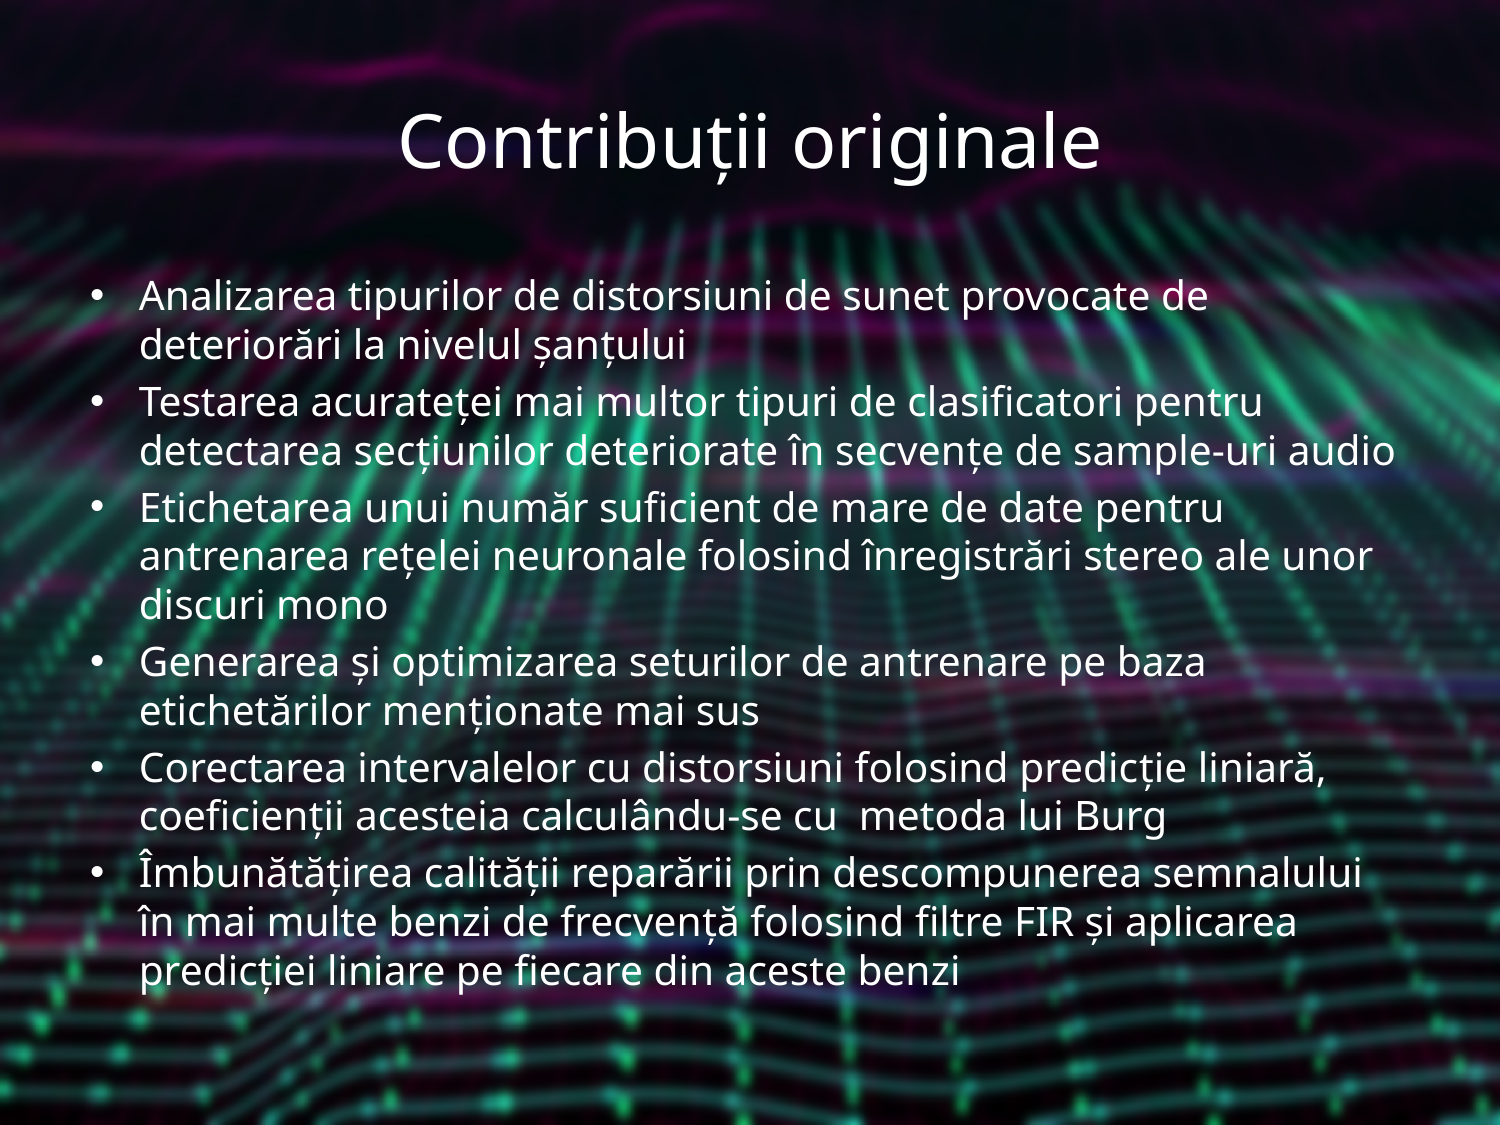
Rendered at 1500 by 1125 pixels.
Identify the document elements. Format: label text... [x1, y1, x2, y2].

title Contribuții originale [75, 45, 1425, 233]
picture [0, 0, 1500, 1125]
list Analizarea tipurilor de distorsiuni de sunet provocate de deteriorări la nivelul șanțului Testarea acurateței mai multor tipuri de clasificatori pentru detectarea secțiunilor deteriorate în secvențe de sample-uri audio Etichetarea unui număr suficient de mare de date pentru antrenarea rețelei neuronale folosind înregistrări stereo ale unor discuri mono Generarea și optimizarea seturilor de antrenare pe baza etichetărilor menționate mai sus Corectarea intervalelor cu distorsiuni folosind predicție liniară, coeficienții acesteia calculându-se cu metoda lui Burg Îmbunătățirea calității reparării prin descompunerea semnalului în mai multe benzi de frecvență folosind filtre FIR și aplicarea predicției liniare pe fiecare din aceste benzi [75, 262, 1425, 1005]
